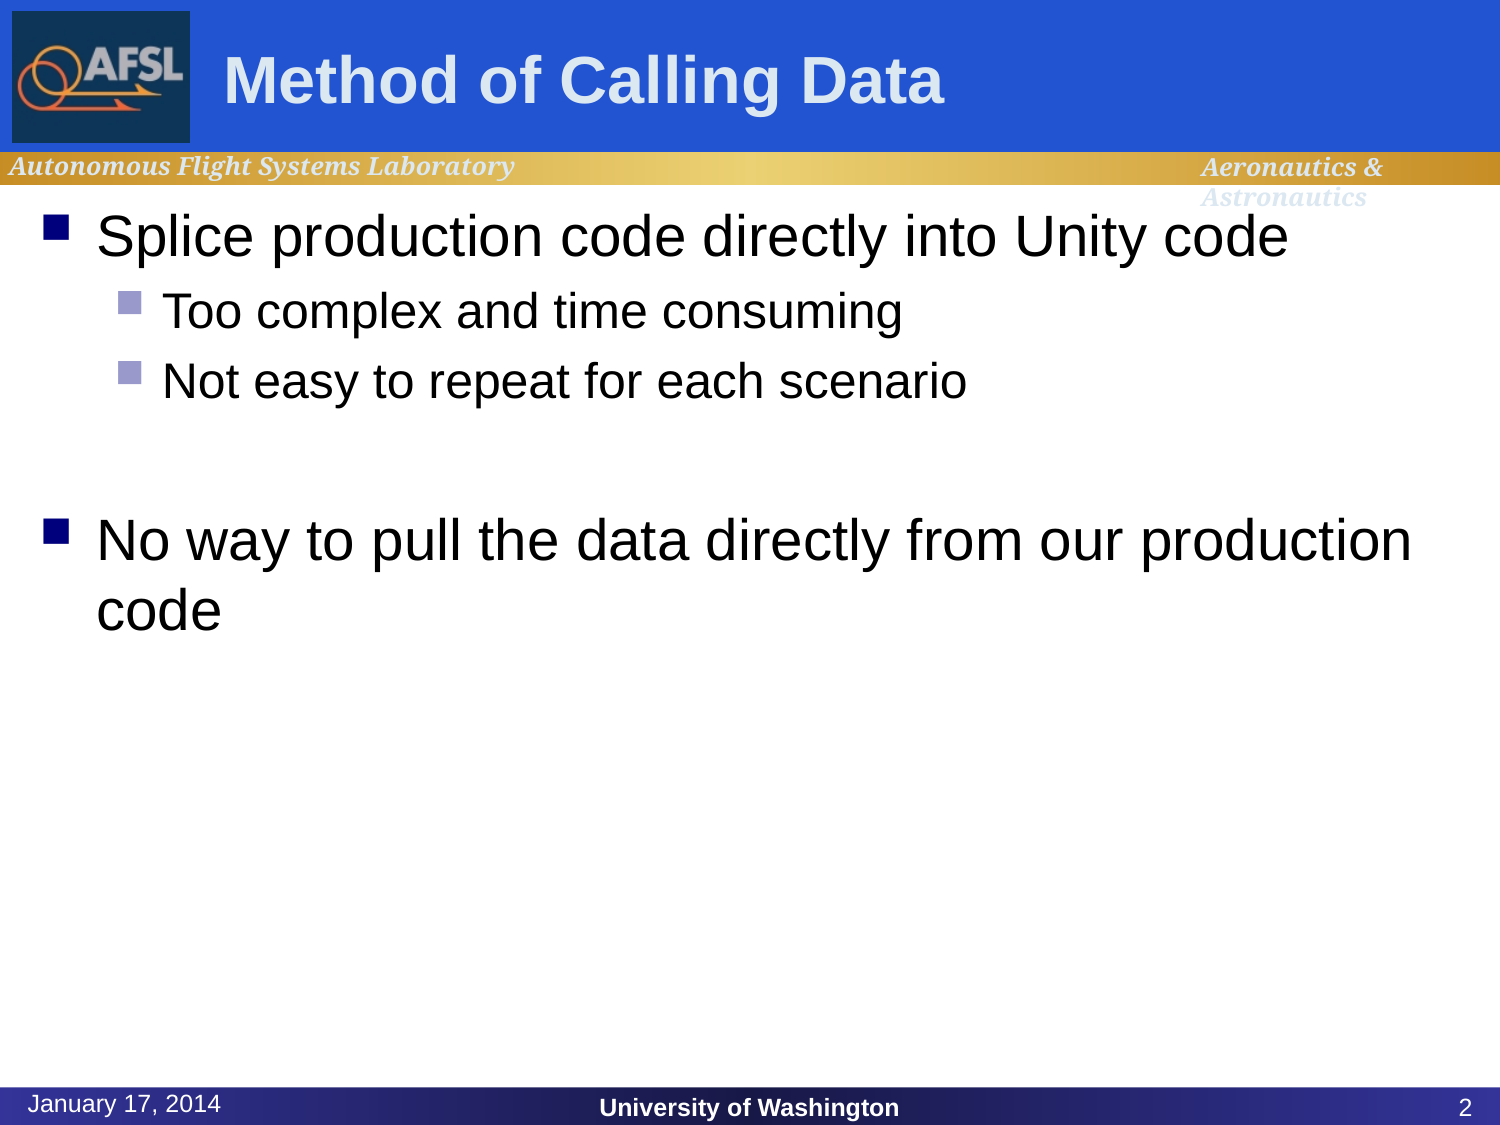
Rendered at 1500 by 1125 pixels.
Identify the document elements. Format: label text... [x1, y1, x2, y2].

footer University of Washington [399, 1087, 1101, 1125]
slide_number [12, 1087, 363, 1125]
title Method of Calling Data [208, 14, 1468, 140]
picture [12, 11, 190, 143]
list Splice production code directly into Unity code Too complex and time consuming Not easy to repeat for each scenario No way to pull the data directly from our production code [24, 190, 1475, 1075]
slide_number 2 [1137, 1087, 1488, 1125]
